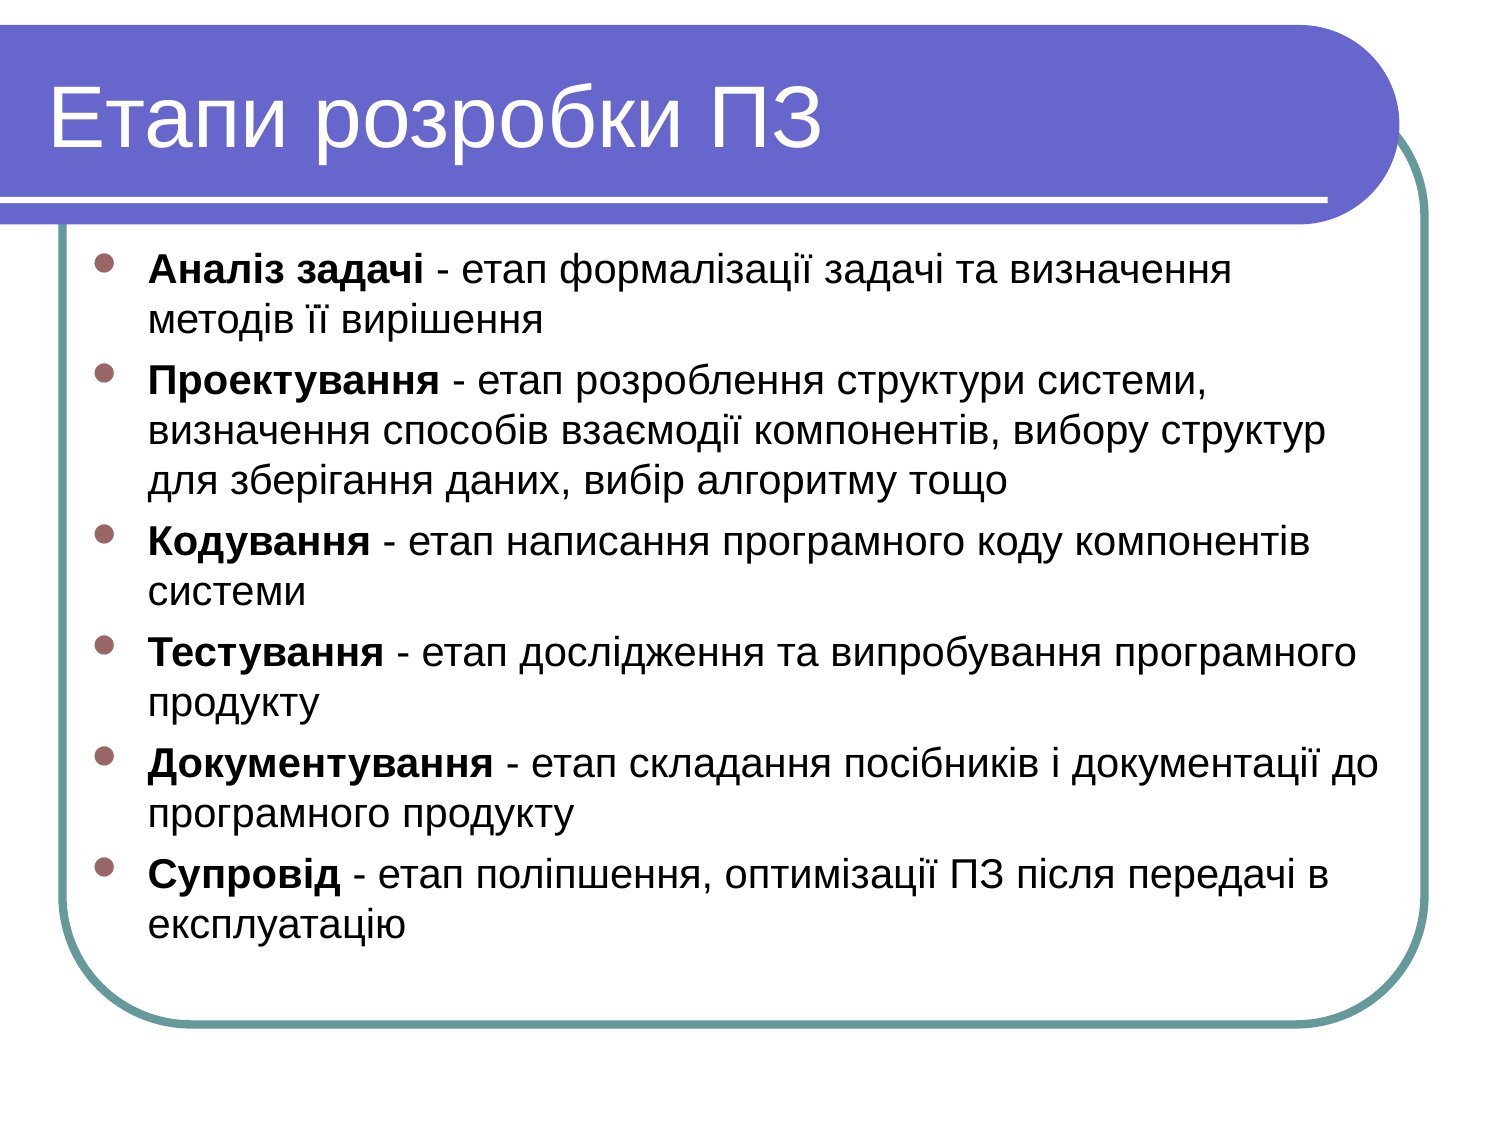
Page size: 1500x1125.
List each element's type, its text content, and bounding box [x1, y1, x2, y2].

text_box Етапи розробки ПЗ [32, 37, 1347, 188]
text_box Аналіз задачі - етап формалізації задачі та визначення методів її вирішення Проектування - етап розроблення структури системи, визначення способів взаємодії компонентів, вибору структур для зберігання даних, вибір алгоритму тощо Кодування - етап написання програмного коду компонентів системи Тестування - етап дослідження та випробування програмного продукту Документування - етап складання посібників і документації до програмного продукту Супровід - етап поліпшення, оптимізації ПЗ після передачі в експлуатацію [76, 234, 1401, 960]
